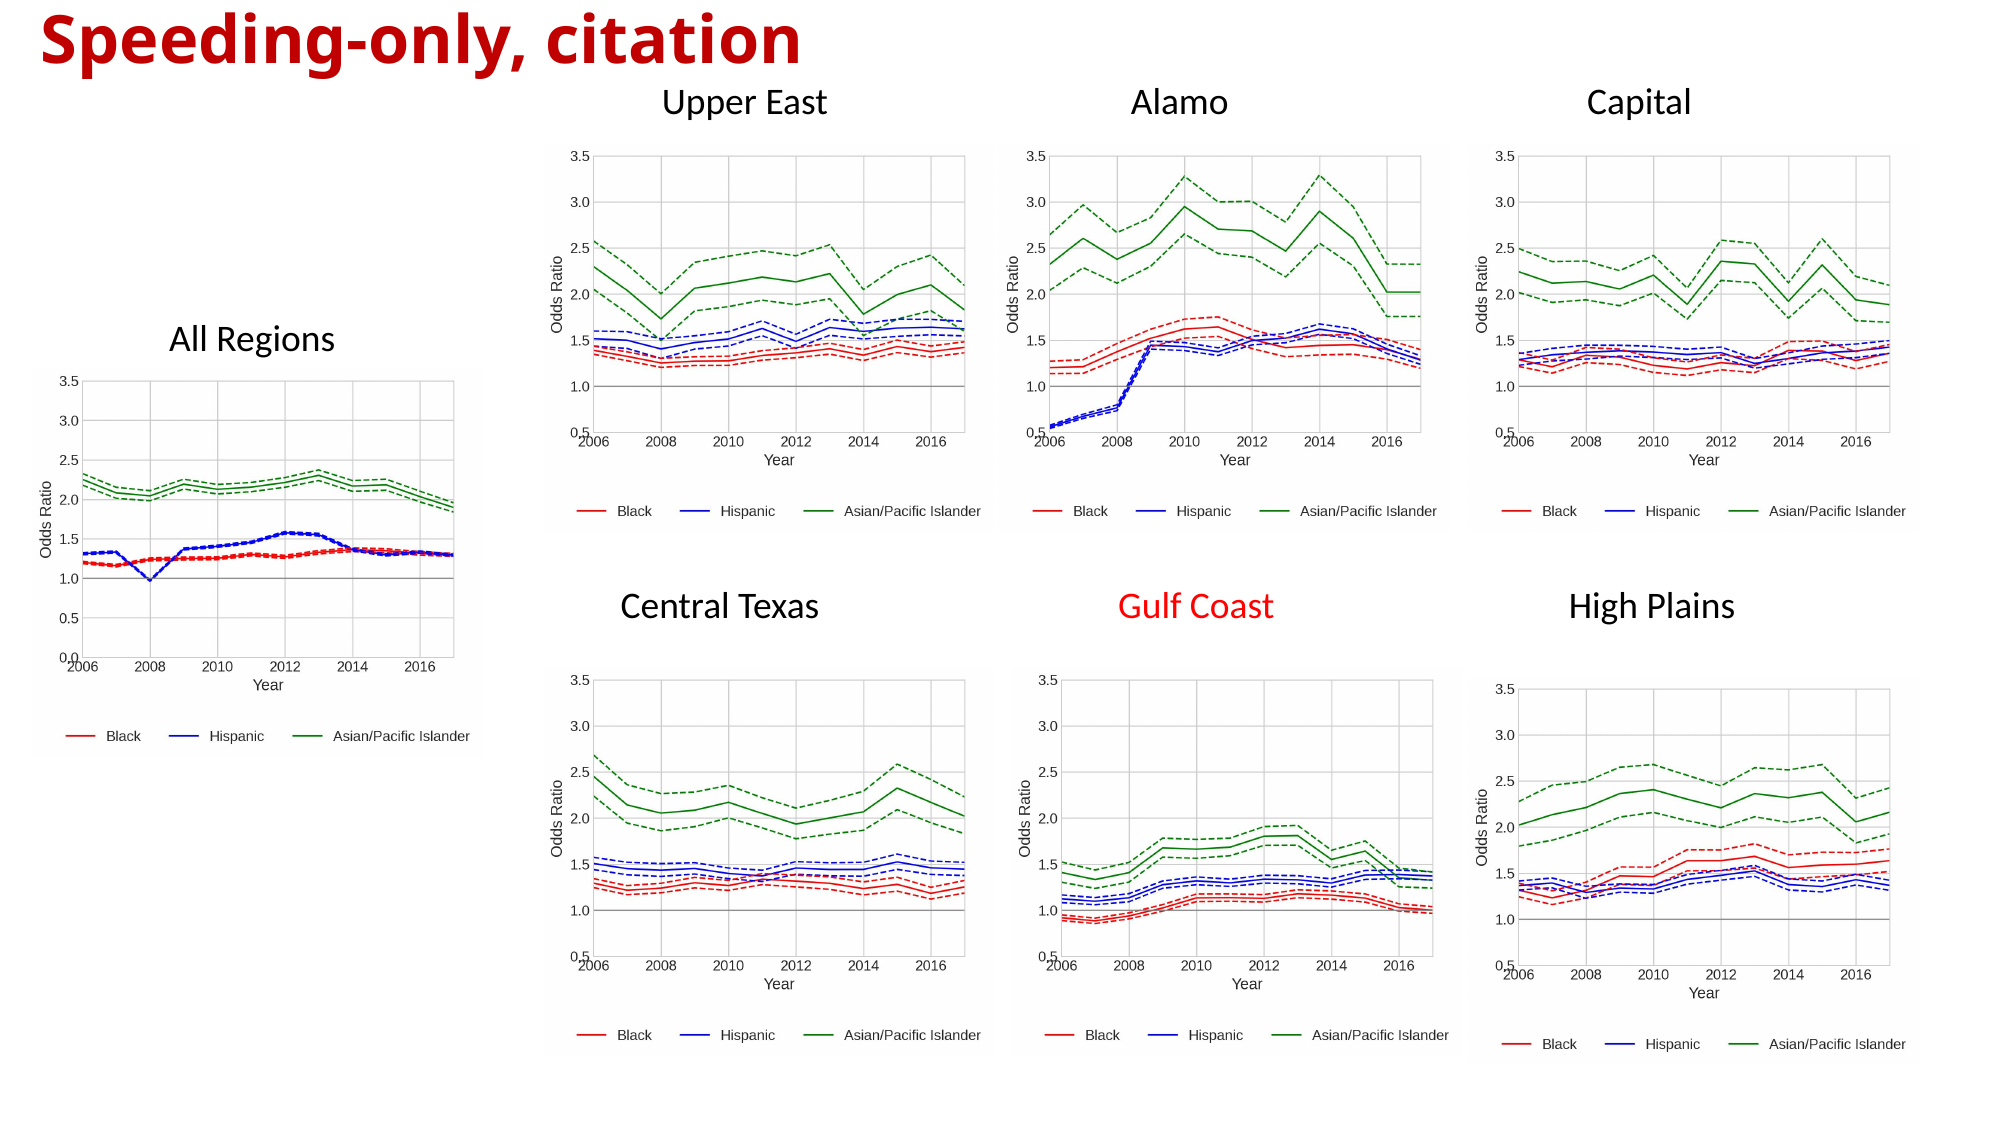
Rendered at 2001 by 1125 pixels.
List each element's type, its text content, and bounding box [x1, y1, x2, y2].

picture [32, 368, 483, 757]
picture [543, 667, 994, 1056]
text_box All Regions [154, 306, 500, 367]
picture [1468, 143, 1919, 532]
text_box Speeding-only, citation [25, 0, 2000, 85]
text_box Alamo [1115, 85, 1462, 130]
text_box High Plains [1554, 573, 1900, 634]
picture [1468, 676, 1919, 1065]
text_box Central Texas [605, 573, 951, 634]
text_box Capital [1572, 85, 1918, 130]
text_box Gulf Coast [1103, 573, 1449, 634]
picture [543, 143, 994, 532]
picture [999, 143, 1450, 532]
picture [1010, 667, 1462, 1056]
text_box Upper East [646, 85, 993, 130]
